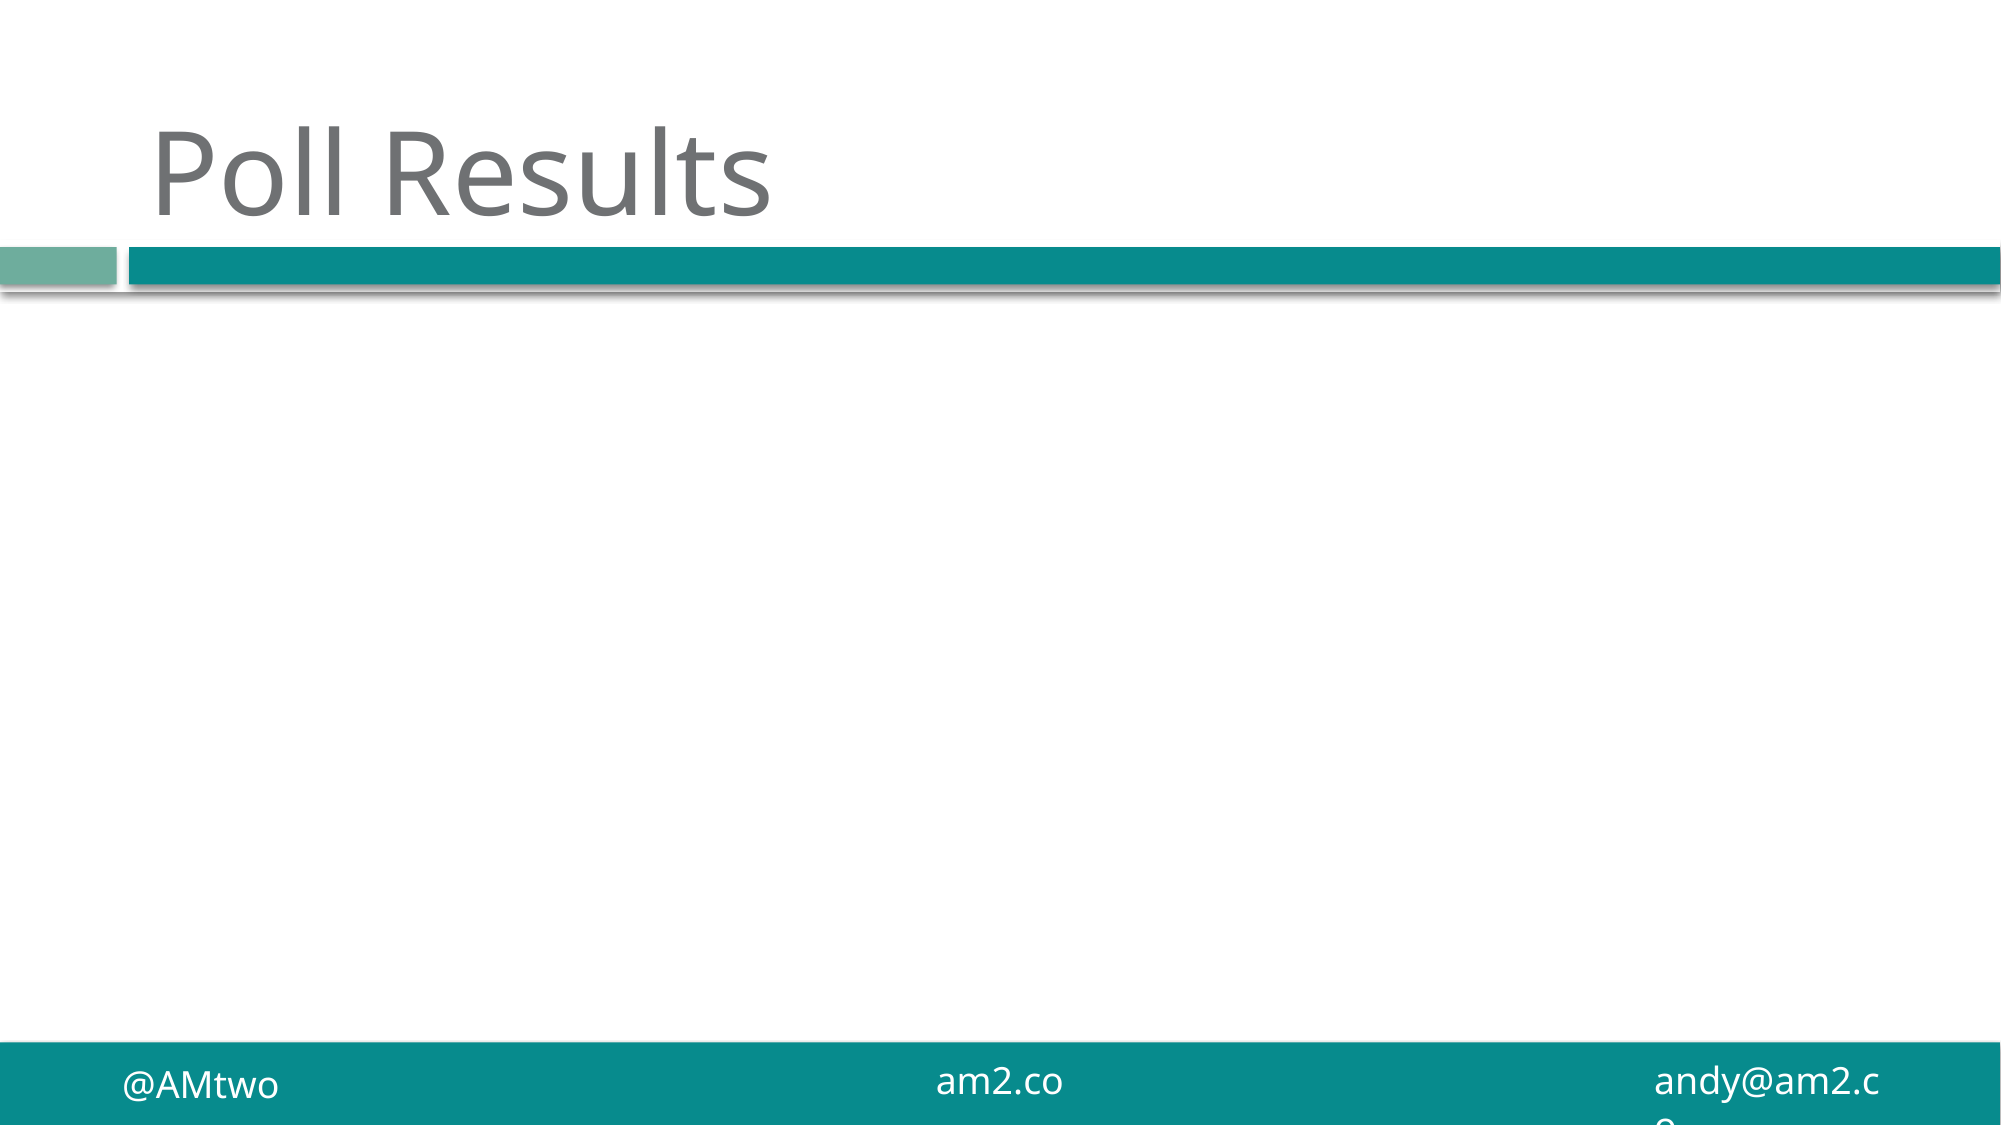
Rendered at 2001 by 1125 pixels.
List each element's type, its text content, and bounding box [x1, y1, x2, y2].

title Poll Results [133, 25, 1917, 246]
